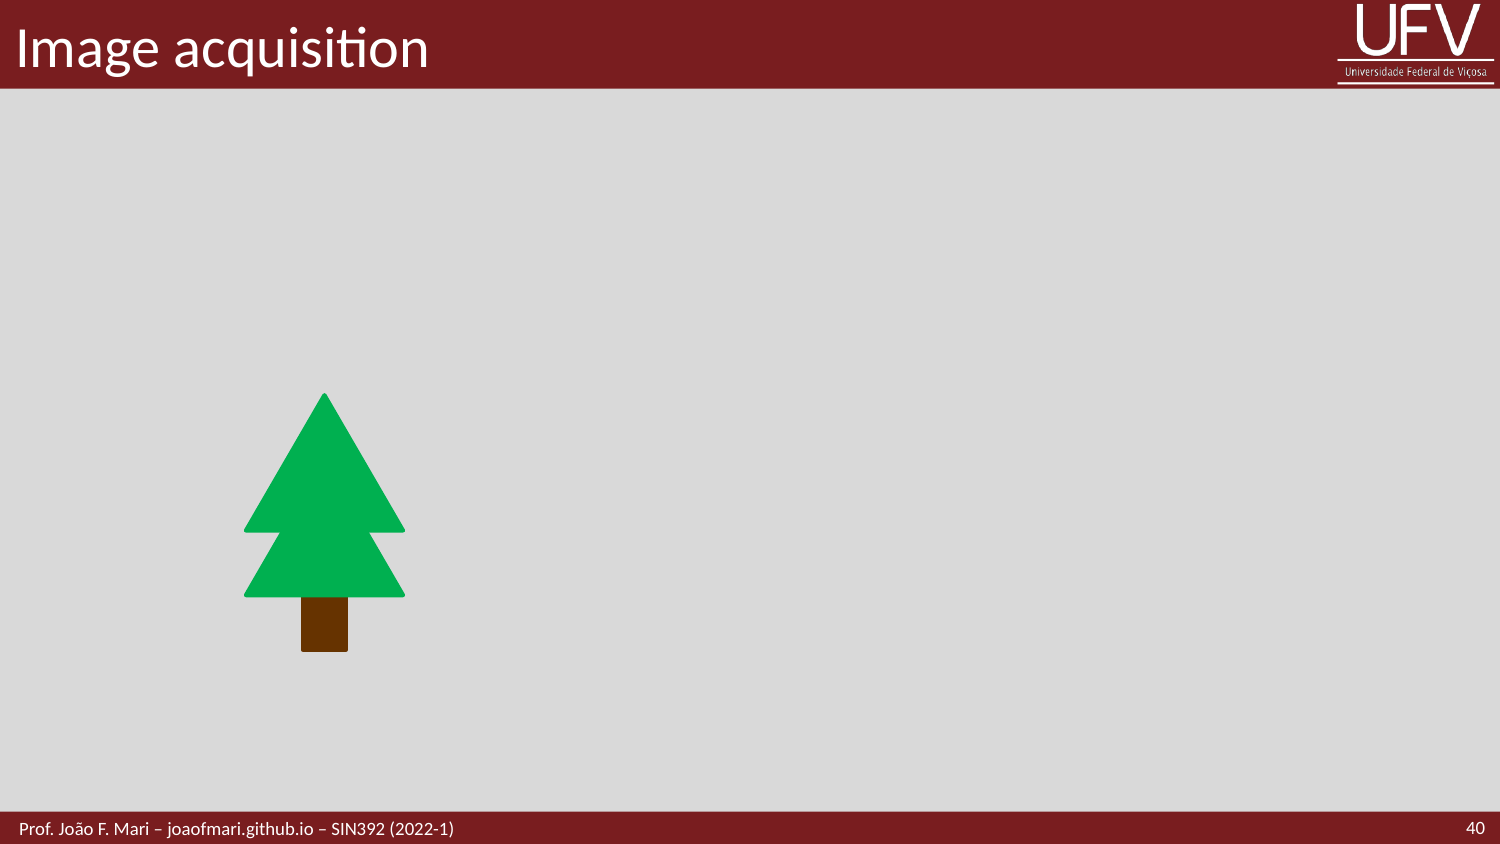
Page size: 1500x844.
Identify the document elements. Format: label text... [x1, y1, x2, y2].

slide_number 40 [1328, 811, 1500, 844]
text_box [245, 394, 404, 650]
list [0, 89, 1500, 812]
title Image acquisition [0, 0, 1500, 89]
footer Prof. João F. Mari – joaofmari.github.io – SIN392 (2022-1) [0, 812, 1034, 844]
